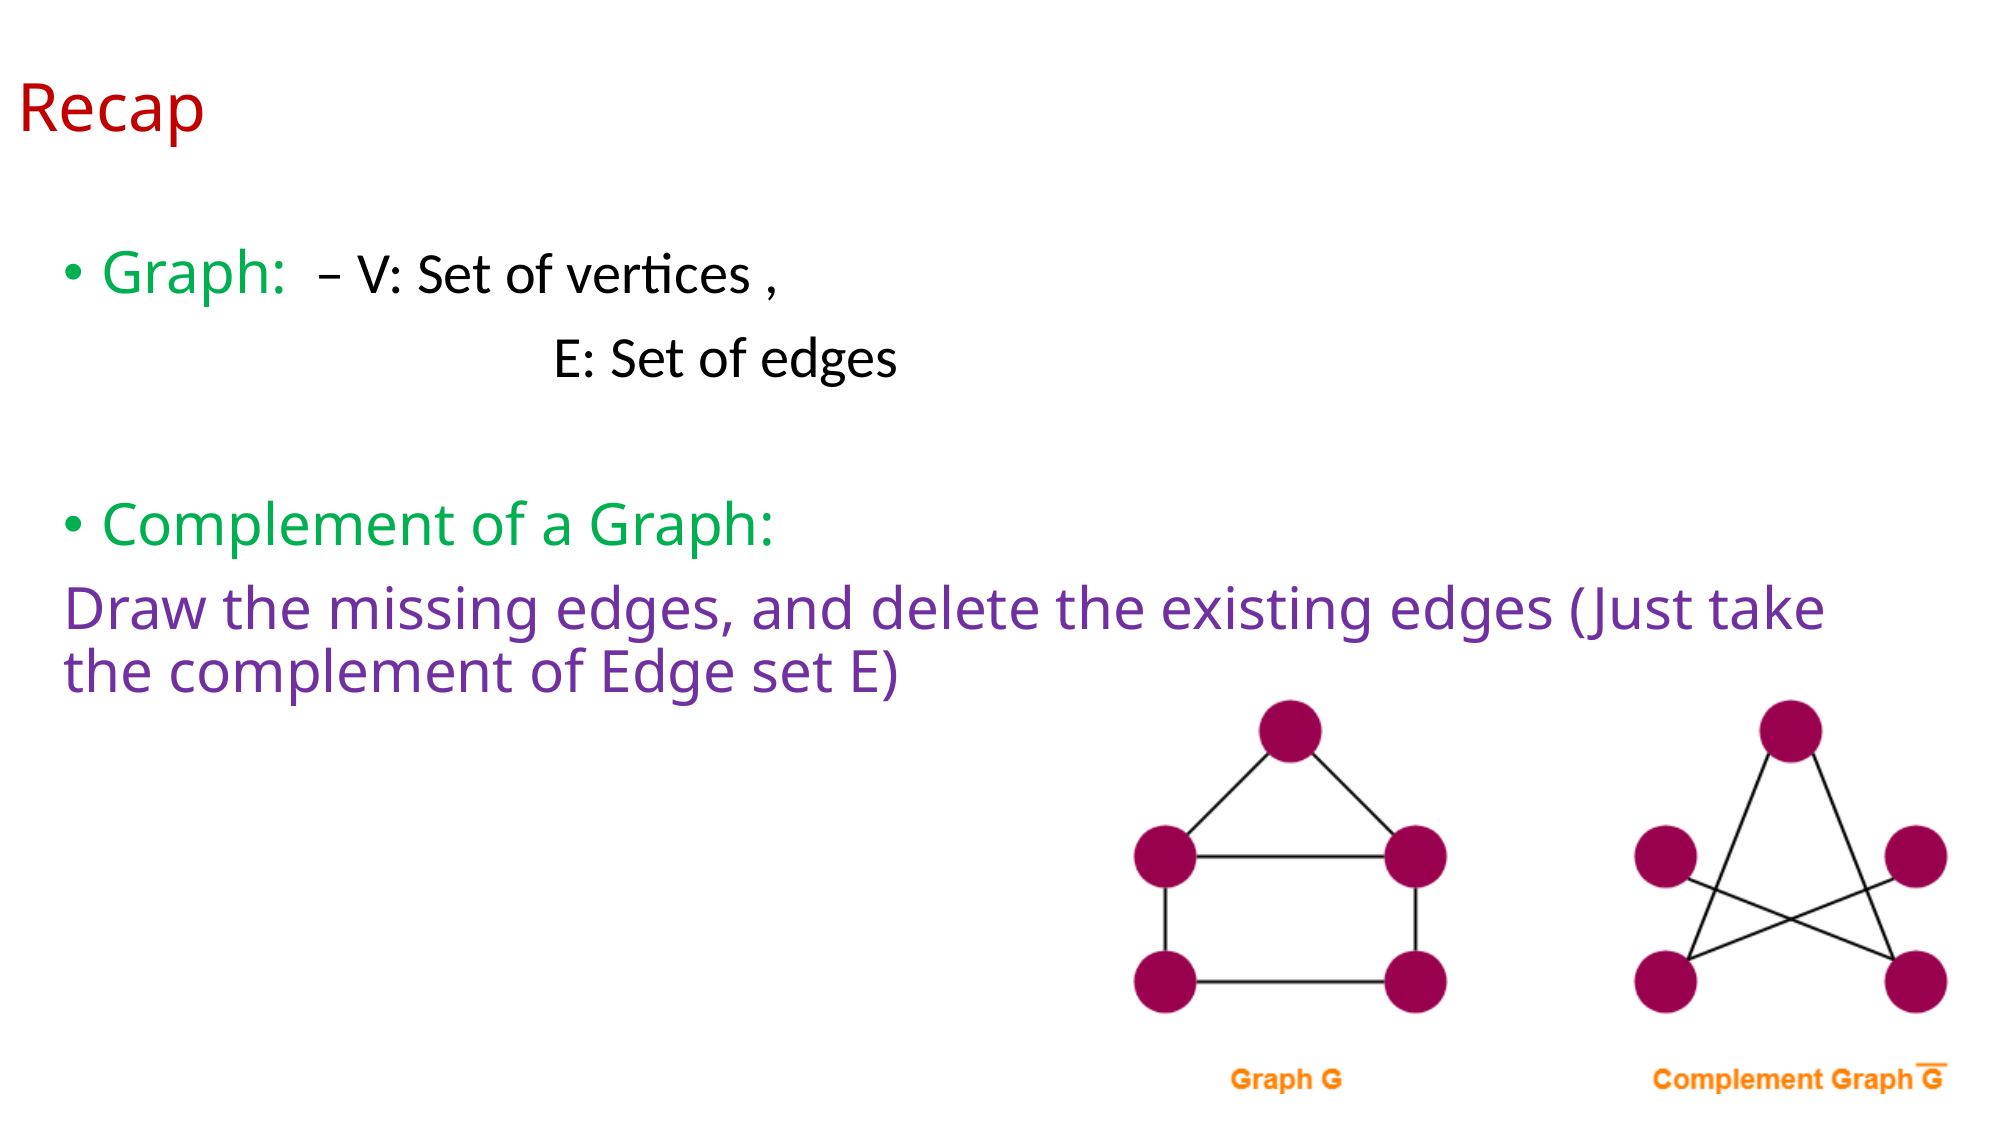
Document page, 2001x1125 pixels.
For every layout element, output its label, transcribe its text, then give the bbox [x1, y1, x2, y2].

picture [1132, 698, 1964, 1094]
title Recap [2, 0, 1728, 219]
